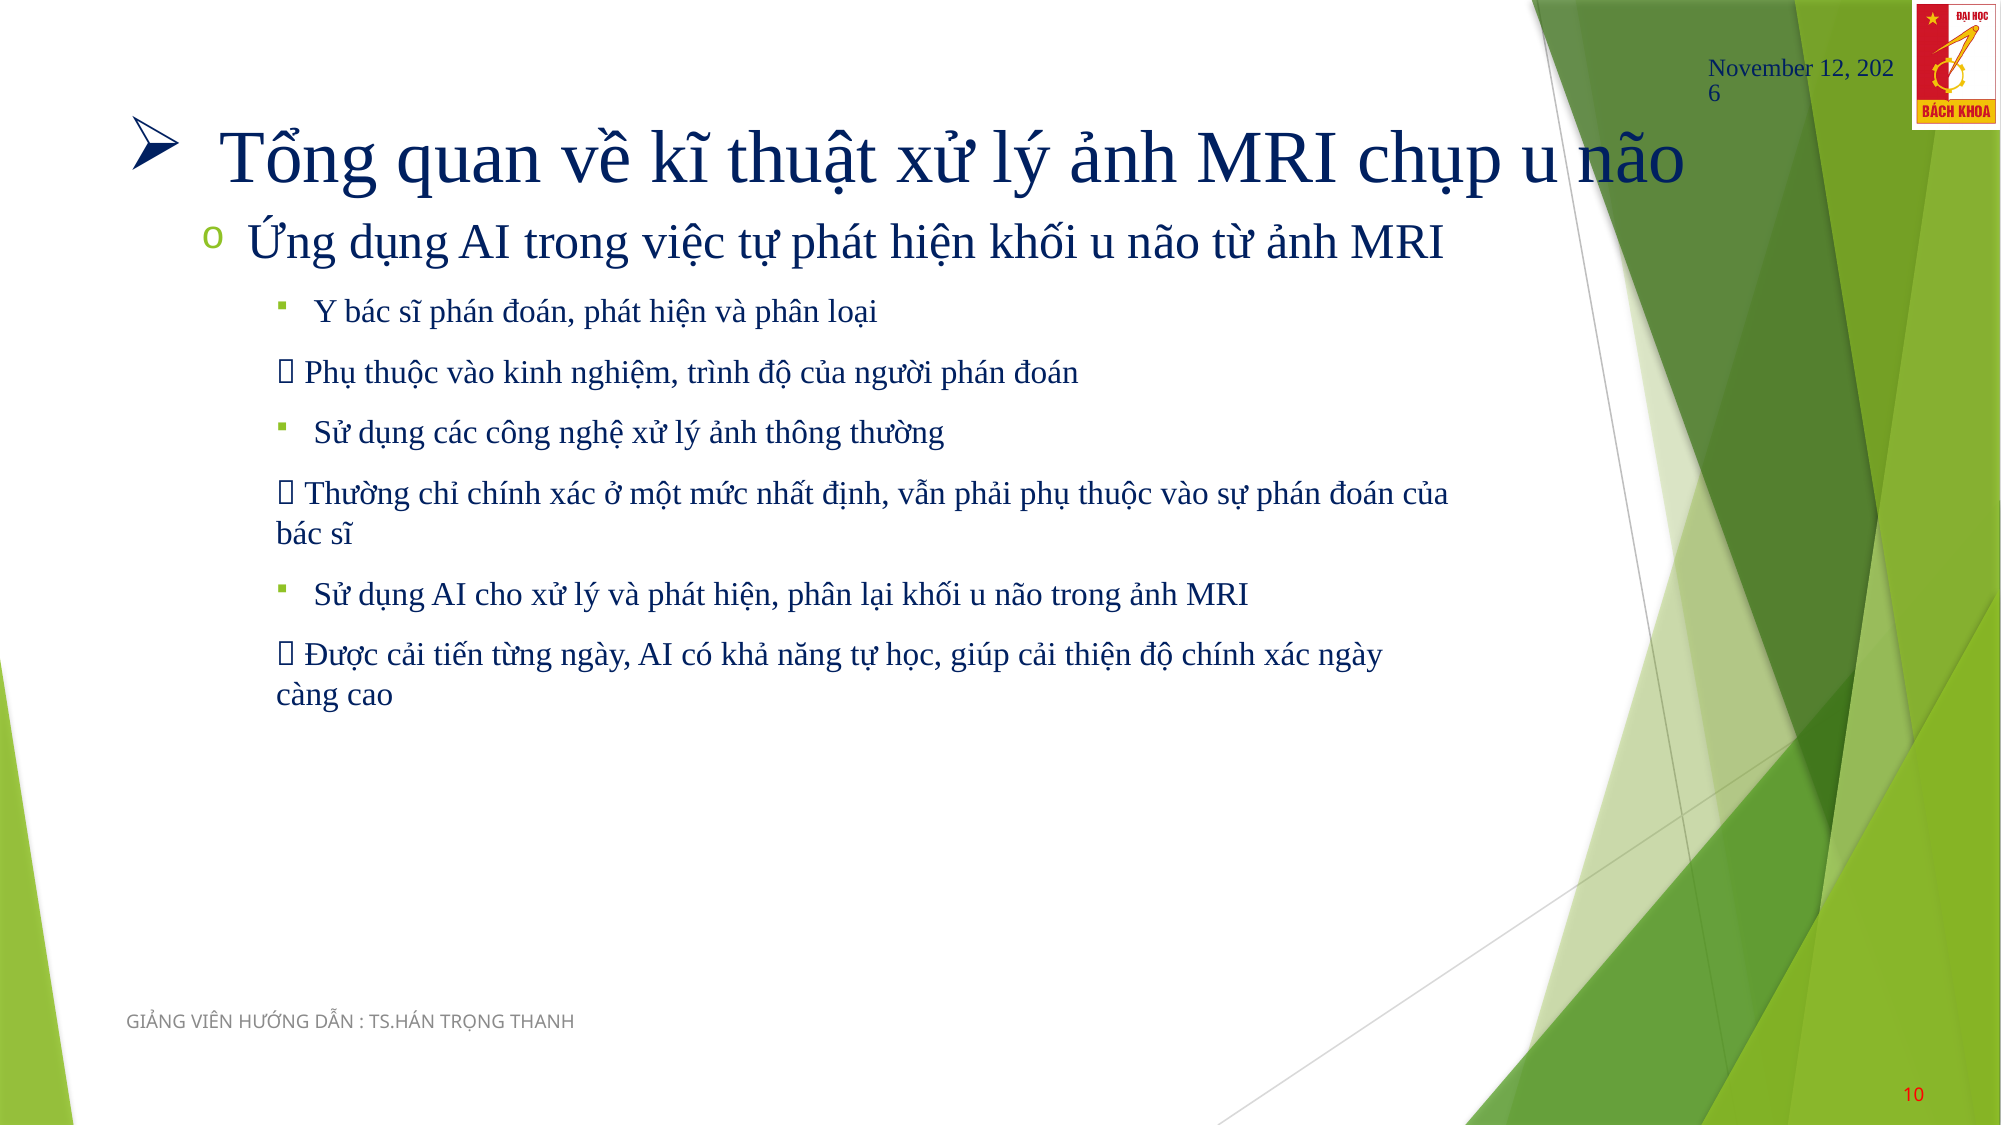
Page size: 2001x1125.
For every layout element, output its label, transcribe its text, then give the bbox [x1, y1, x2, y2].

title Tổng quan về kĩ thuật xử lý ảnh MRI chụp u não [111, 99, 1782, 223]
picture [1911, 0, 2000, 131]
list Ứng dụng AI trong việc tự phát hiện khối u não từ ảnh MRI Y bác sĩ phán đoán, phát hiện và phân loại  Phụ thuộc vào kinh nghiệm, trình độ của người phán đoán Sử dụng các công nghệ xử lý ảnh thông thường  Thường chỉ chính xác ở một mức nhất định, vẫn phải phụ thuộc vào sự phán đoán của bác sĩ Sử dụng AI cho xử lý và phát hiện, phân lại khối u não trong ảnh MRI  Được cải tiến từng ngày, AI có khả năng tự học, giúp cải thiện độ chính xác ngày càng cao [111, 328, 1470, 946]
slide_number 10 [1887, 1065, 2000, 1125]
list Ứng dụng AI trong việc tự phát hiện khối u não từ ảnh MRI Y bác sĩ phán đoán, phát hiện và phân loại  Phụ thuộc vào kinh nghiệm, trình độ của người phán đoán Sử dụng các công nghệ xử lý ảnh thông thường  Thường chỉ chính xác ở một mức nhất định, vẫn phải phụ thuộc vào sự phán đoán của bác sĩ Sử dụng AI cho xử lý và phát hiện, phân lại khối u não trong ảnh MRI  Được cải tiến từng ngày, AI có khả năng tự học, giúp cải thiện độ chính xác ngày càng cao [111, 200, 1470, 327]
text_box 20 August 2020 [1693, 43, 1906, 89]
footer GIẢNG VIÊN HƯỚNG DẪN : TS.HÁN TRỌNG THANH [111, 991, 1145, 1051]
